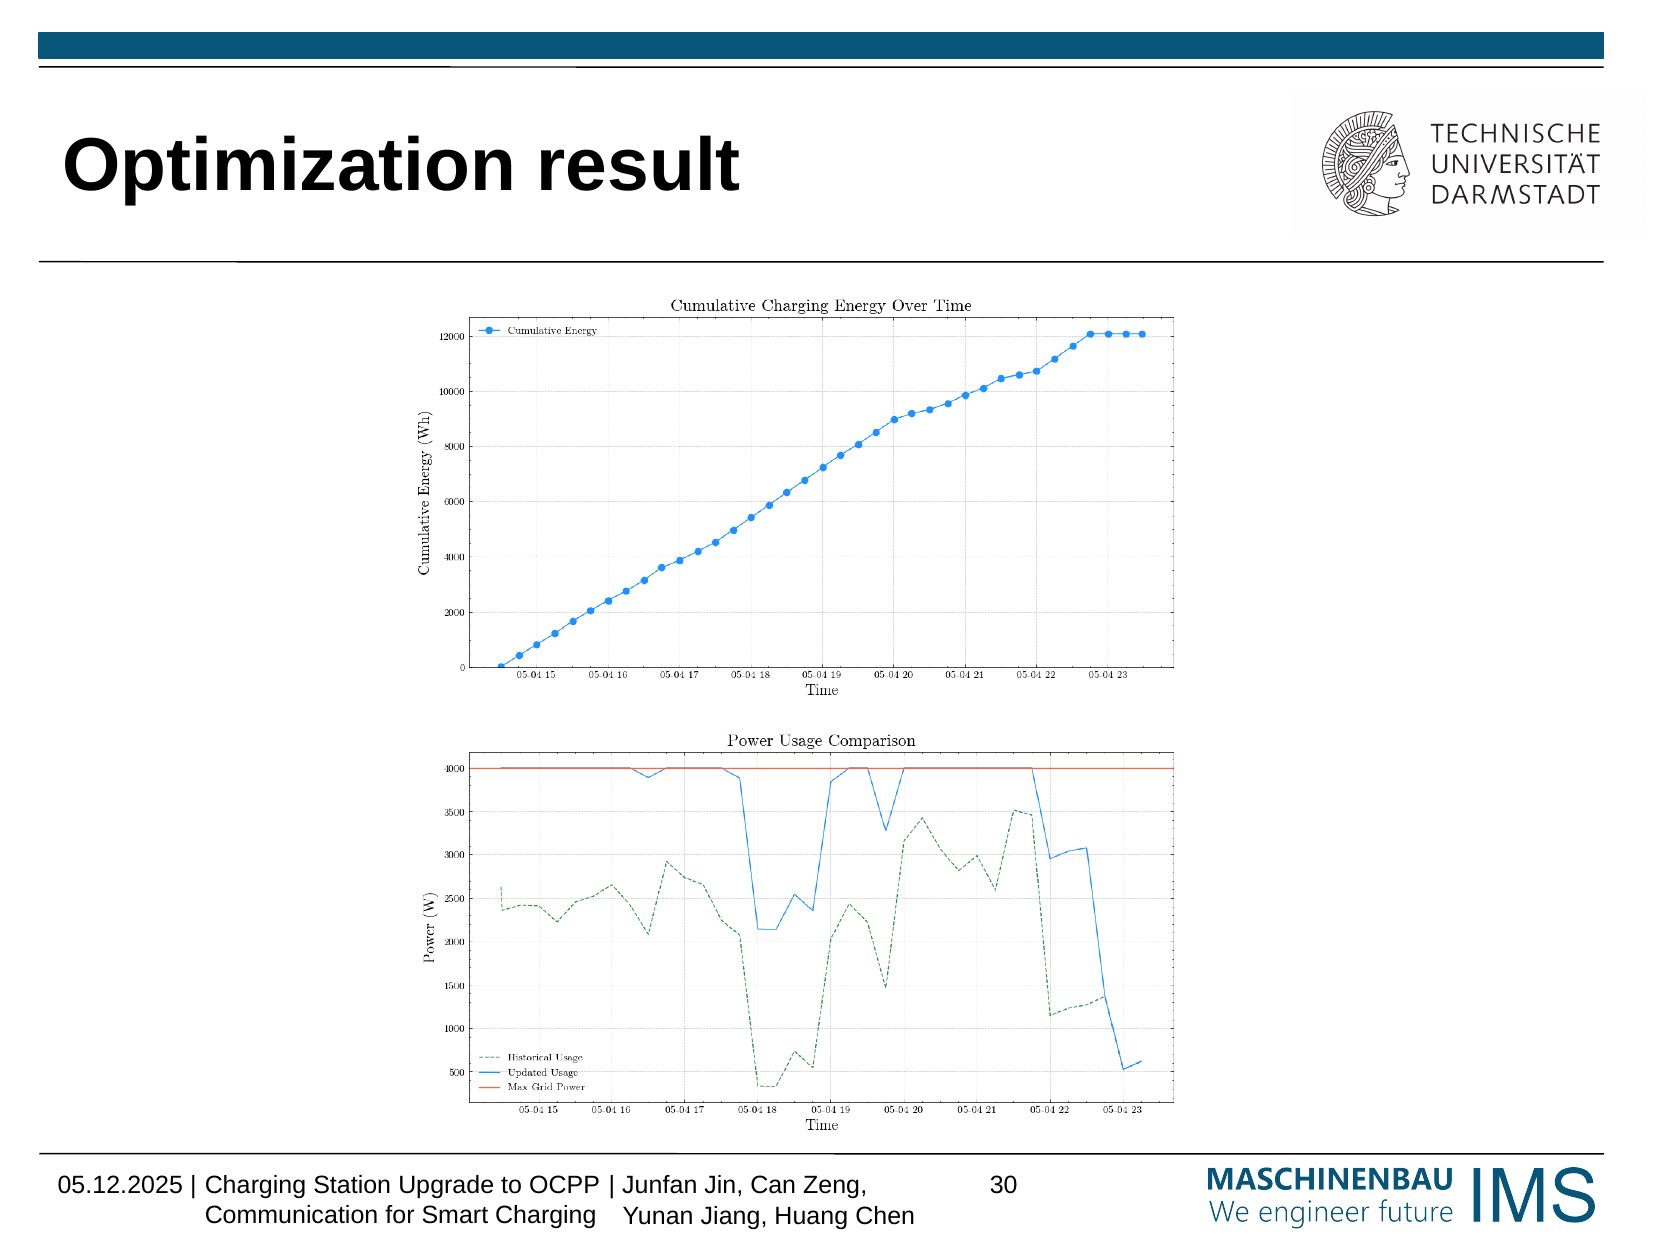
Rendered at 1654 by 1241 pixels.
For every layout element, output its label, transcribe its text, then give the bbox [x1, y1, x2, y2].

picture [1439, 1167, 1447, 1185]
picture [355, 262, 1264, 1152]
picture [1216, 1167, 1225, 1181]
picture [1335, 1167, 1343, 1180]
picture [1562, 1167, 1595, 1201]
title Optimization result [62, 88, 1288, 244]
picture [1301, 1167, 1309, 1176]
picture [1375, 1167, 1383, 1179]
picture [1208, 1167, 1595, 1230]
picture [1288, 88, 1651, 239]
